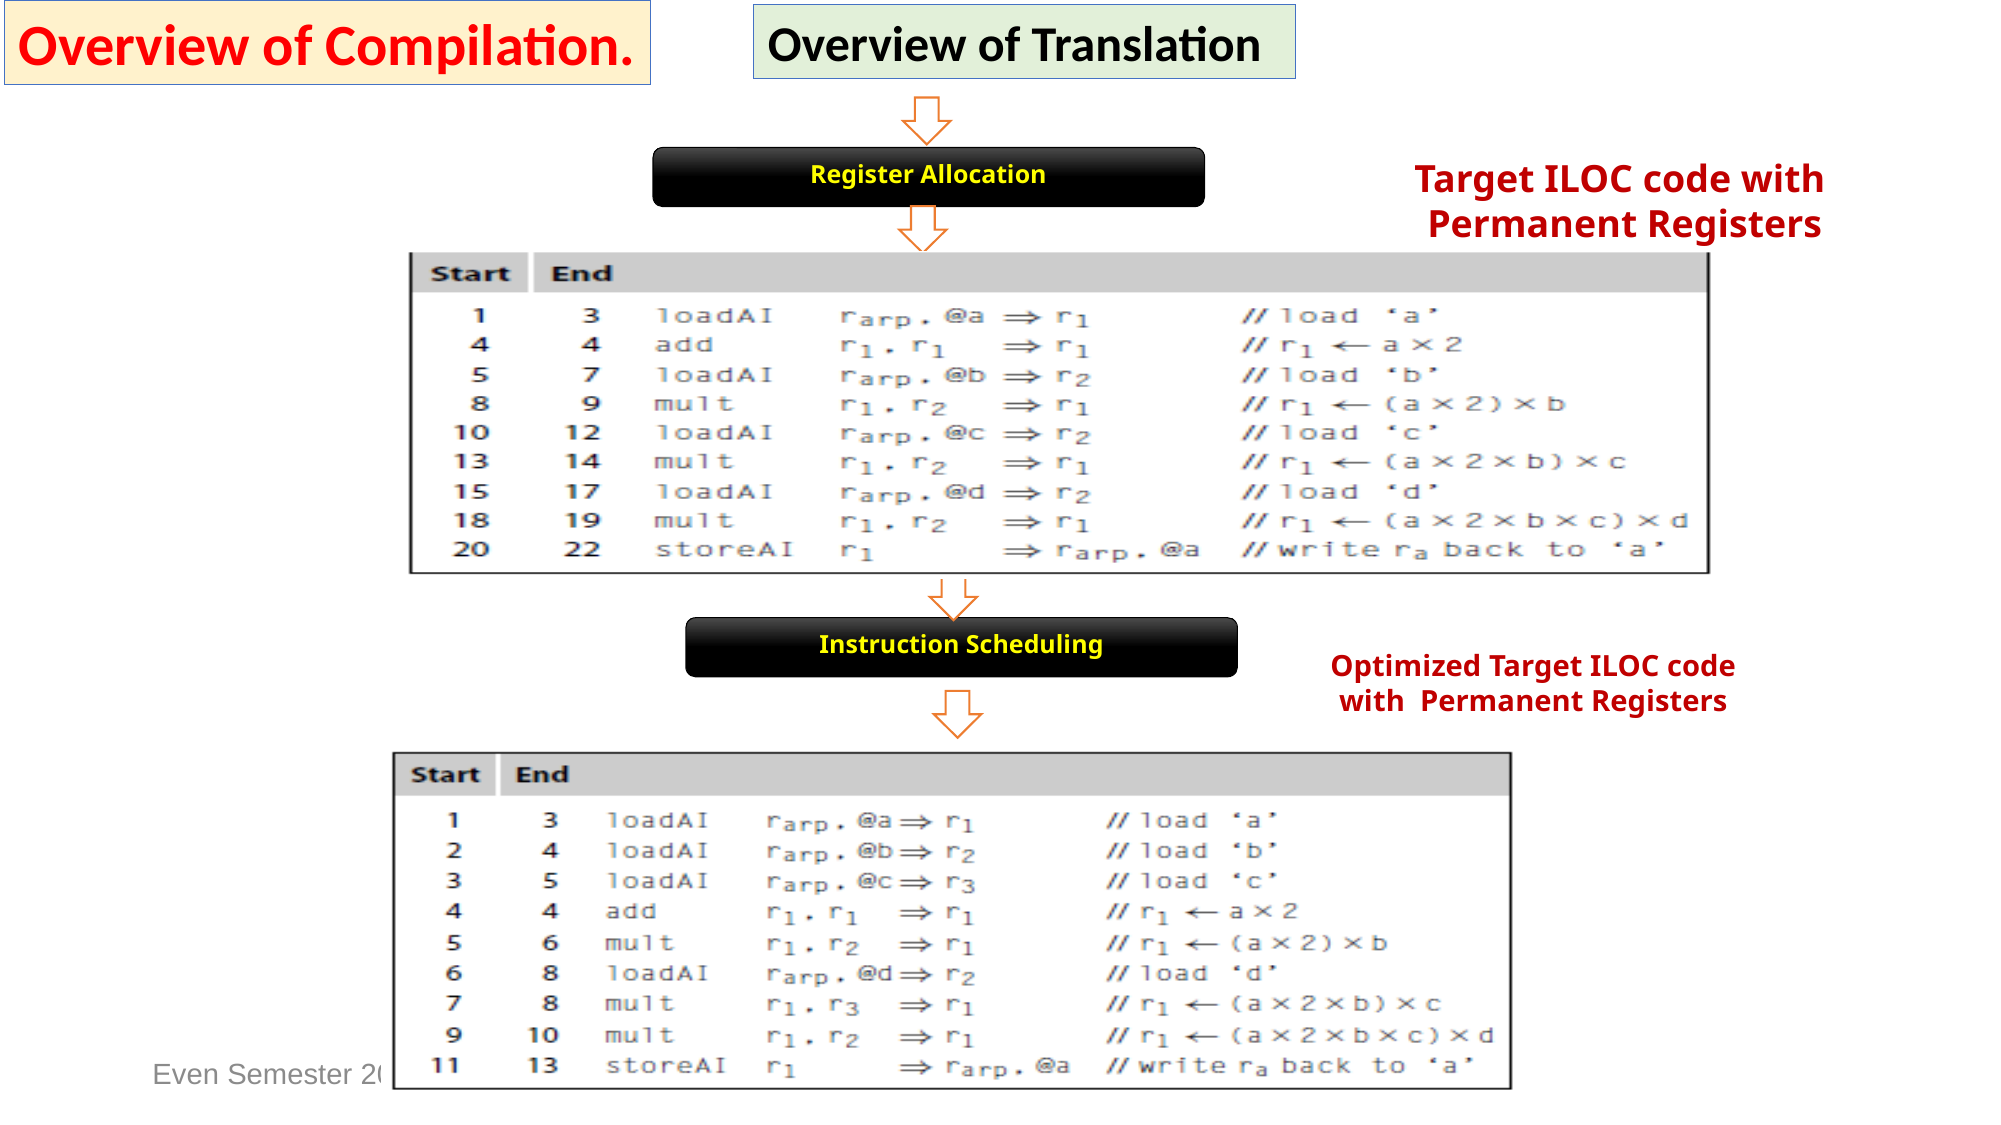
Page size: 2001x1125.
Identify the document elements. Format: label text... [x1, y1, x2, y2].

text_box Optimized Target ILOC code with Permanent Registers [1295, 639, 1771, 725]
text_box [896, 205, 950, 251]
text_box [900, 96, 954, 146]
text_box Overview of Translation [753, 4, 1296, 79]
text_box [931, 689, 984, 740]
text_box Instruction Scheduling [685, 617, 1238, 678]
slide_number Even Semester 2017-18 [137, 1042, 588, 1103]
picture [381, 744, 1520, 1095]
text_box Overview of Compilation. [4, 0, 651, 85]
text_box [927, 579, 980, 622]
picture [399, 251, 1722, 579]
text_box Target ILOC code with Permanent Registers [1387, 147, 1863, 253]
text_box Register Allocation [652, 146, 1206, 208]
